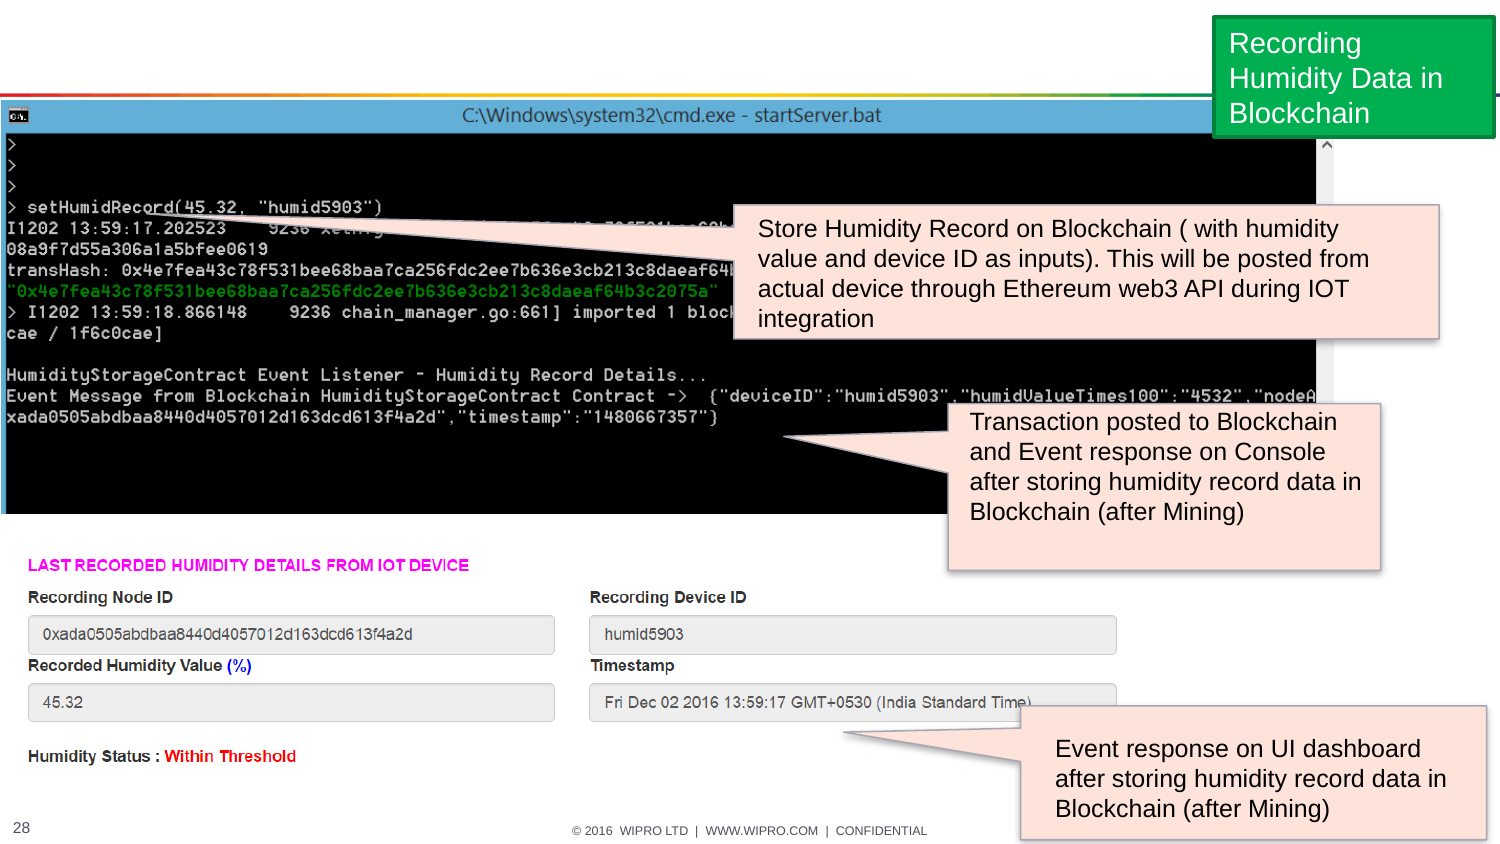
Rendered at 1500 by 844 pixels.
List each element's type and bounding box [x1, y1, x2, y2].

text_box [1, 16, 1495, 844]
